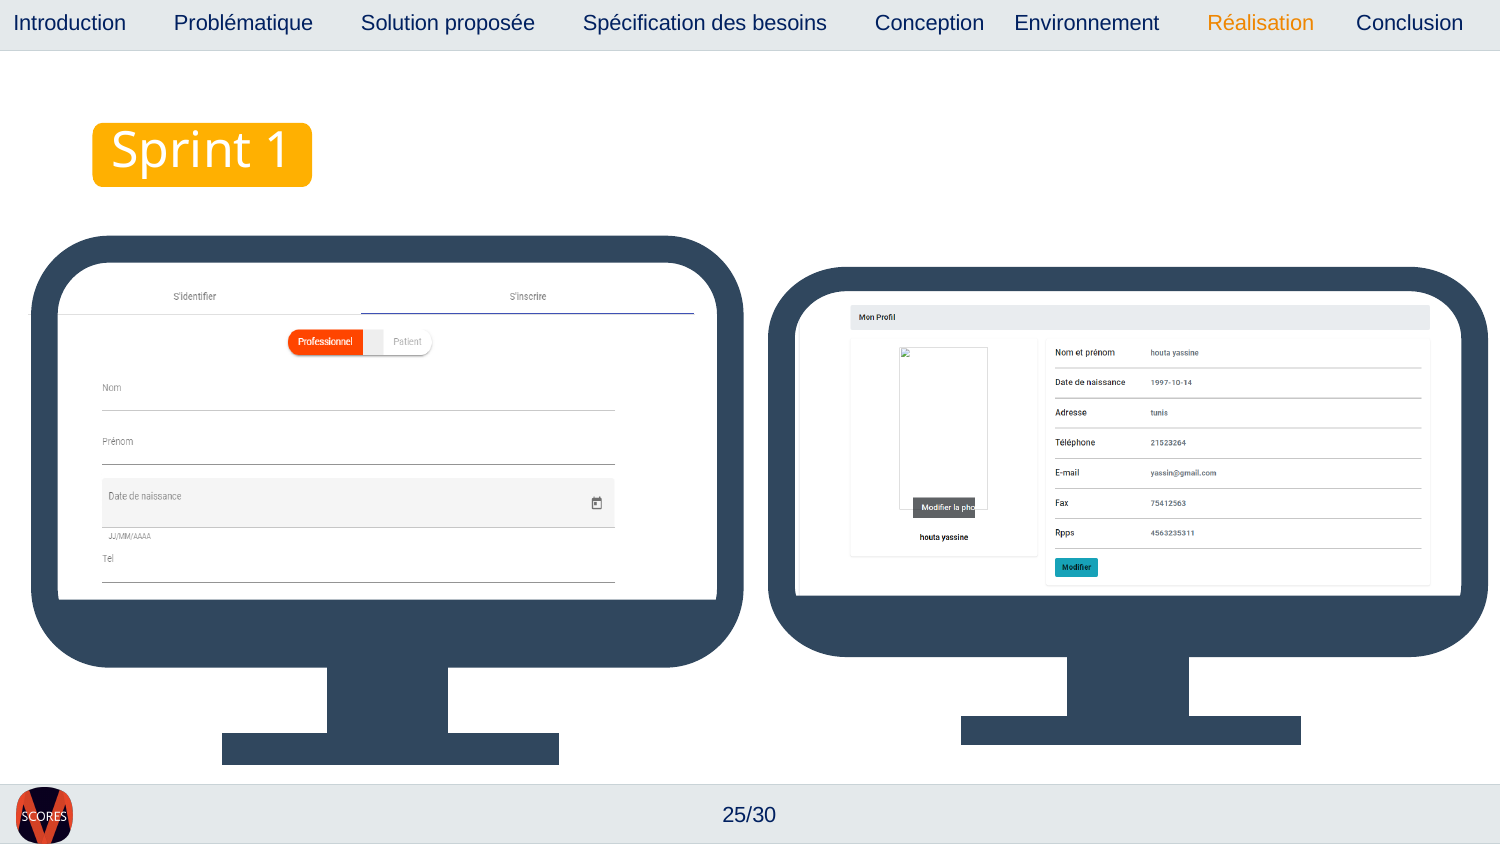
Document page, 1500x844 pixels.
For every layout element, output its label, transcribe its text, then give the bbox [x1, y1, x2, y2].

text_box 25/30 [0, 783, 1500, 844]
picture [16, 787, 73, 844]
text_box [92, 122, 313, 188]
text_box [17, 235, 744, 765]
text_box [767, 266, 1489, 745]
text_box Introduction Problématique Solution proposée Spécification des besoins Conception Environnement Réalisation Conclusion [0, 0, 1500, 52]
